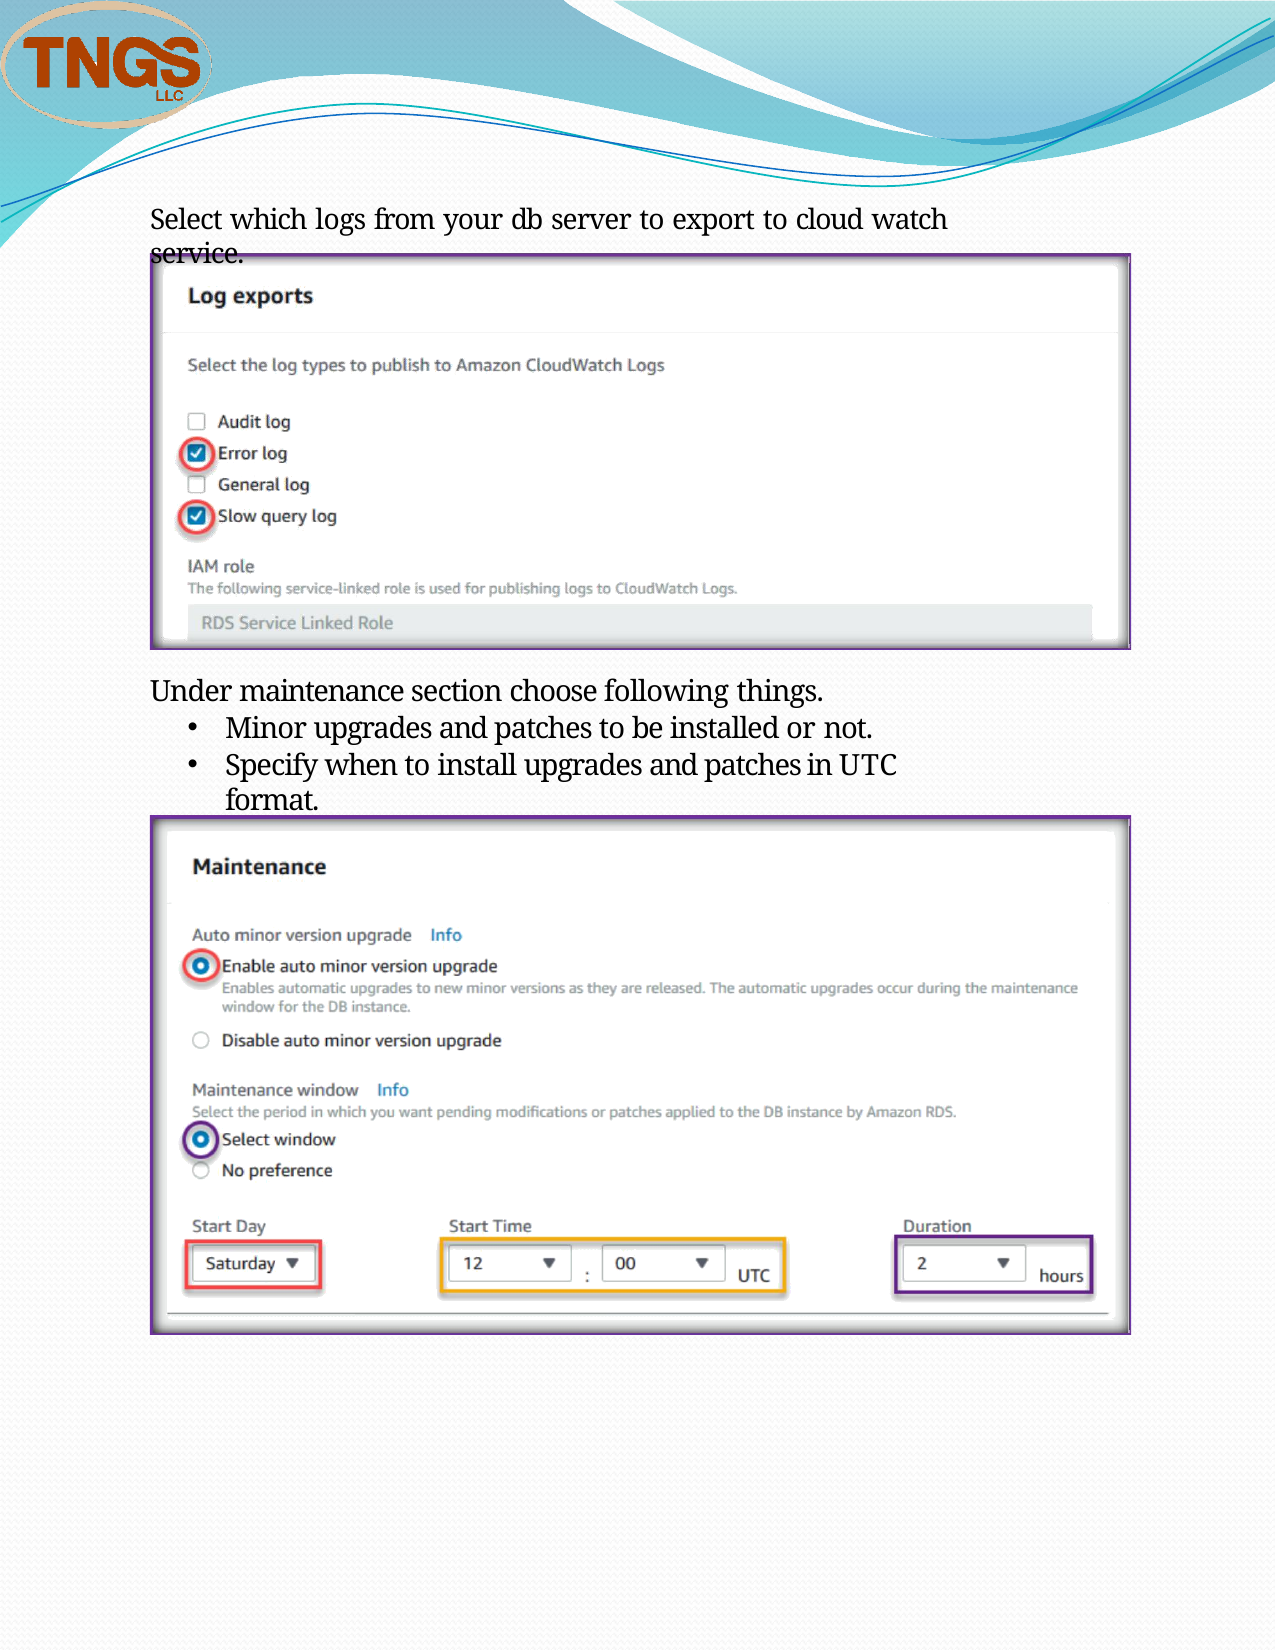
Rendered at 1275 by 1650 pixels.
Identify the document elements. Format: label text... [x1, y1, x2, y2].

picture [0, 0, 212, 129]
text_box [149, 253, 1132, 650]
text_box Select which logs from your db server to export to cloud watch service. [147, 199, 968, 269]
text_box [149, 815, 1132, 1335]
text_box Under maintenance section choose following things. Minor upgrades and patches to be installed or not. Specify when to install upgrades and patches in UTC format. [147, 667, 951, 816]
